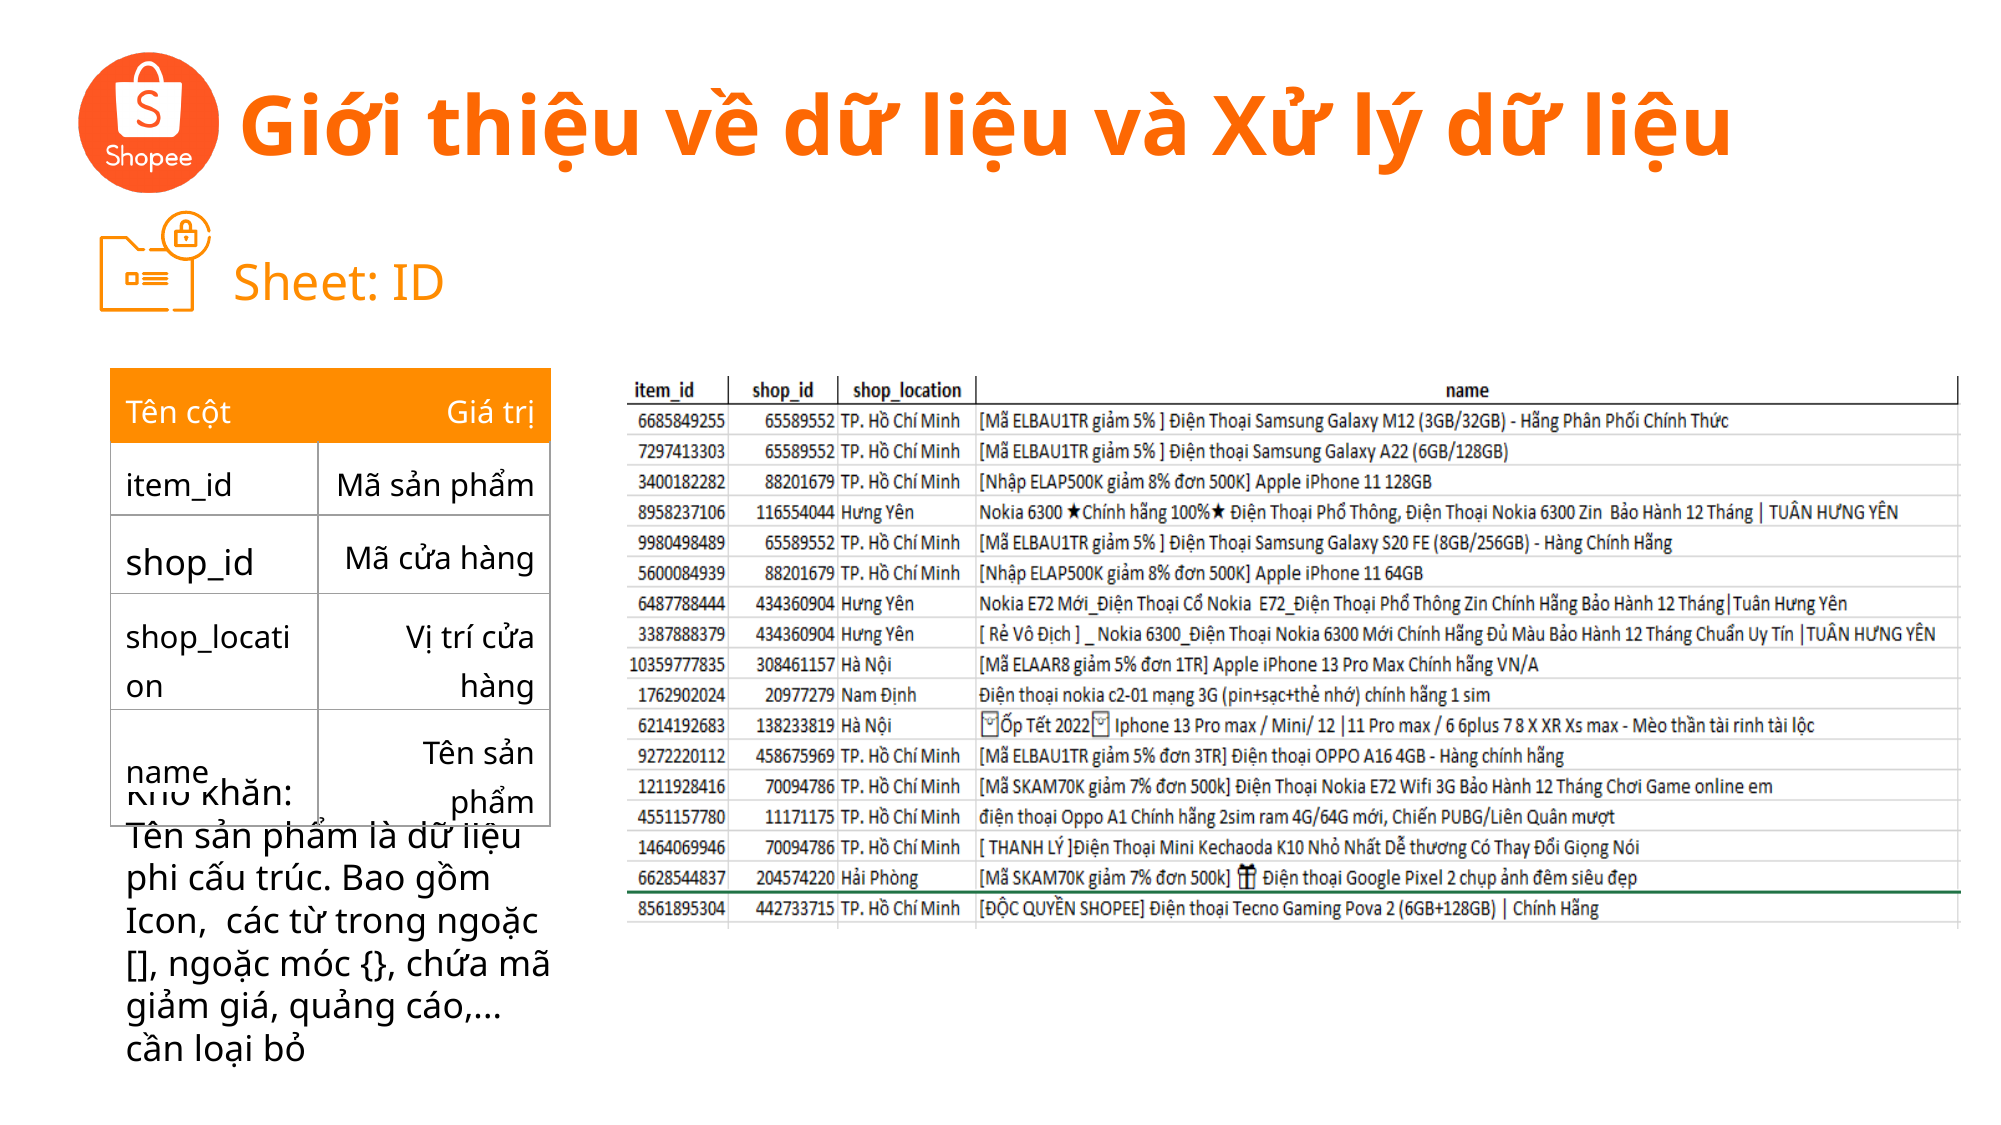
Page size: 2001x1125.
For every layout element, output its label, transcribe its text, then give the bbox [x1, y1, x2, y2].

table_cell Mã sản phẩm [319, 443, 549, 514]
picture [627, 375, 1961, 930]
picture [78, 52, 219, 193]
table_cell name [111, 710, 317, 825]
table_header Giá trị [319, 370, 549, 441]
title Giới thiệu về dữ liệu và Xử lý dữ liệu [220, 52, 1930, 193]
table_cell Vị trí cửa hàng [319, 594, 549, 709]
text_box Khó khăn: Tên sản phẩm là dữ liệu phi cấu trúc. Bao gồm Icon, các từ trong ngoặc [], ngoặc móc {}, chứa mã giảm giá, quảng cáo,... cần loại bỏ [110, 755, 571, 1084]
table_header Tên cột [111, 370, 317, 441]
table_cell shop_location [111, 594, 317, 709]
table_cell shop_id [111, 516, 317, 593]
table_cell item_id [111, 443, 317, 514]
table_cell Tên sản phẩm [319, 710, 549, 825]
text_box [99, 210, 212, 312]
text_box Sheet: ID [218, 254, 1279, 307]
table_cell Mã cửa hàng [319, 516, 549, 593]
